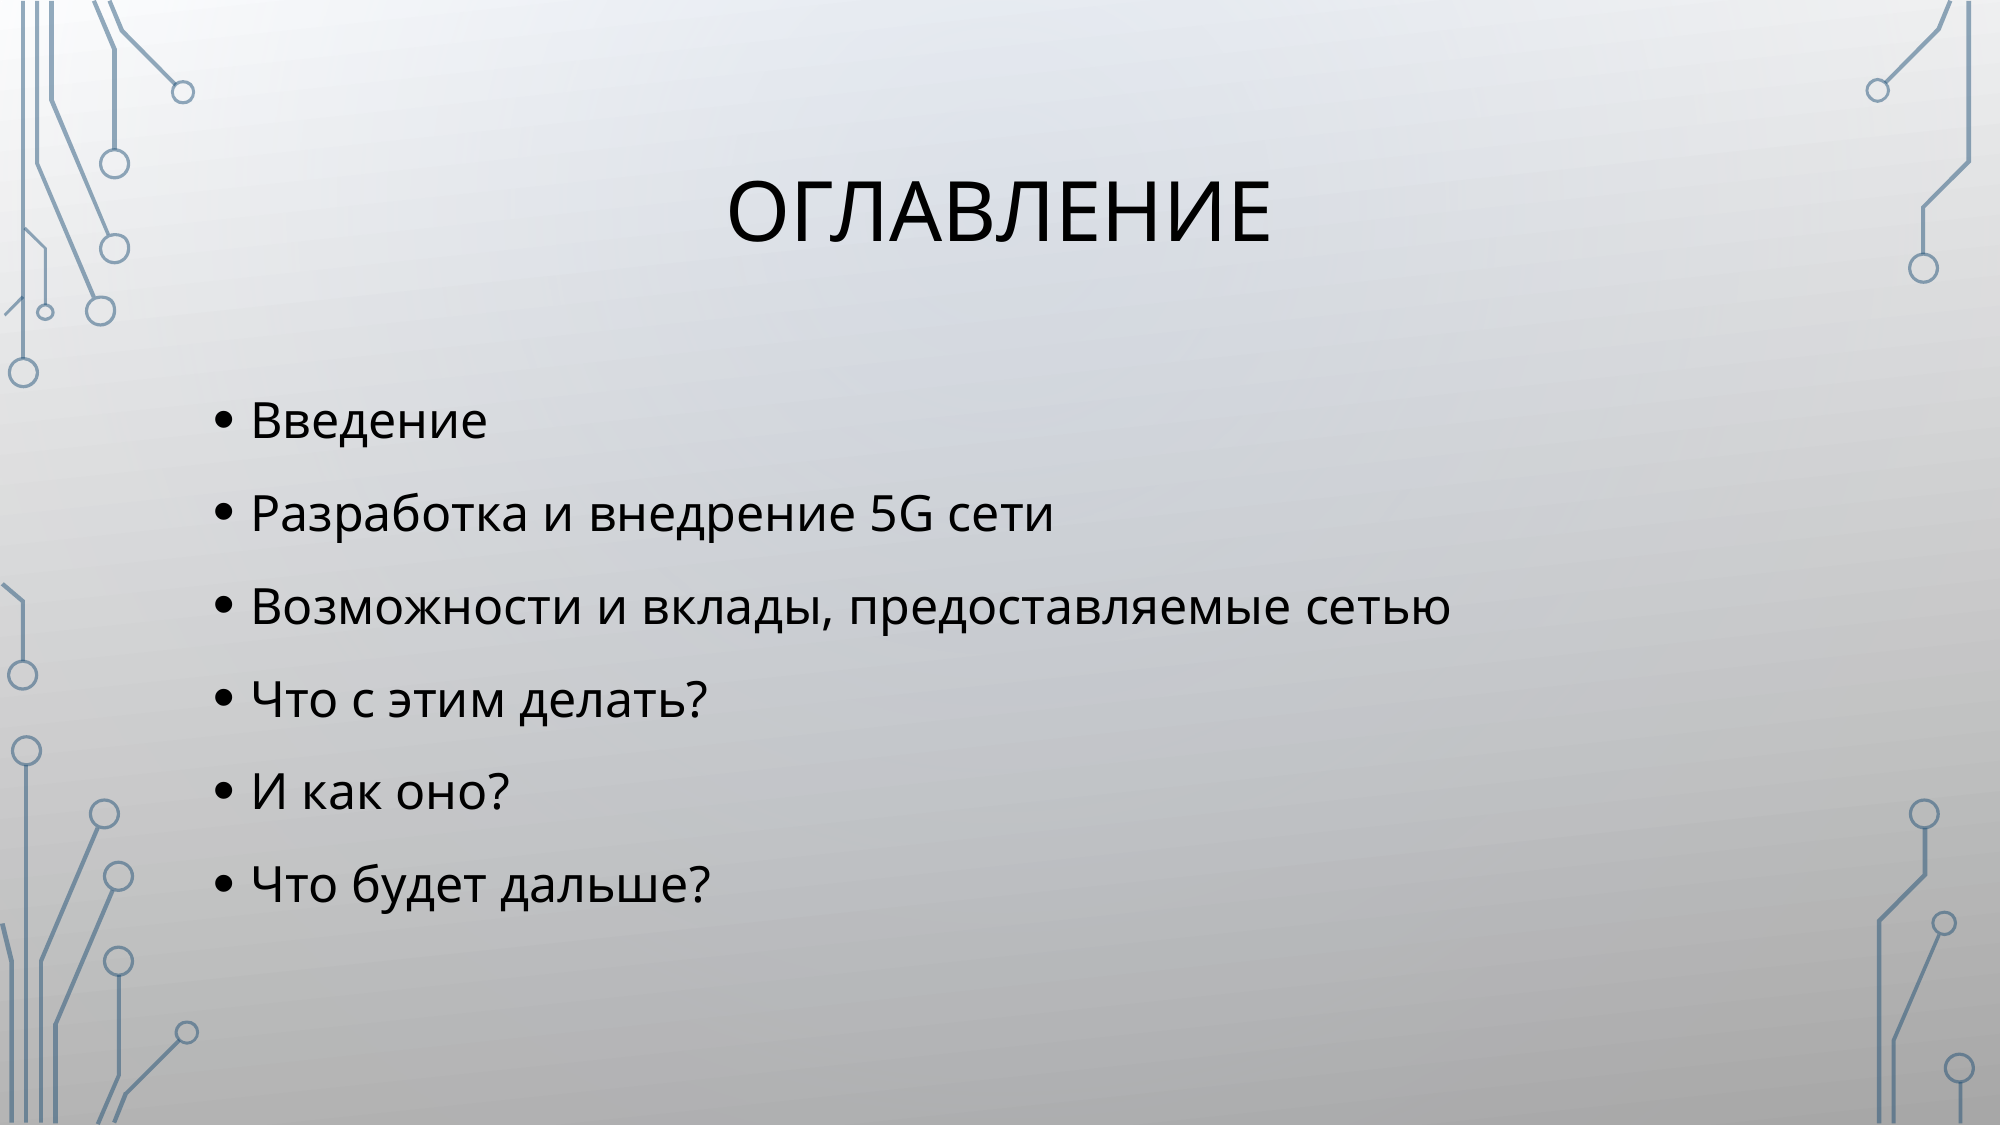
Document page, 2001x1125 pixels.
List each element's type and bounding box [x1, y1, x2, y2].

text_box [0, 0, 201, 1125]
text_box [1863, 0, 1976, 1124]
picture [201, 0, 2000, 1125]
